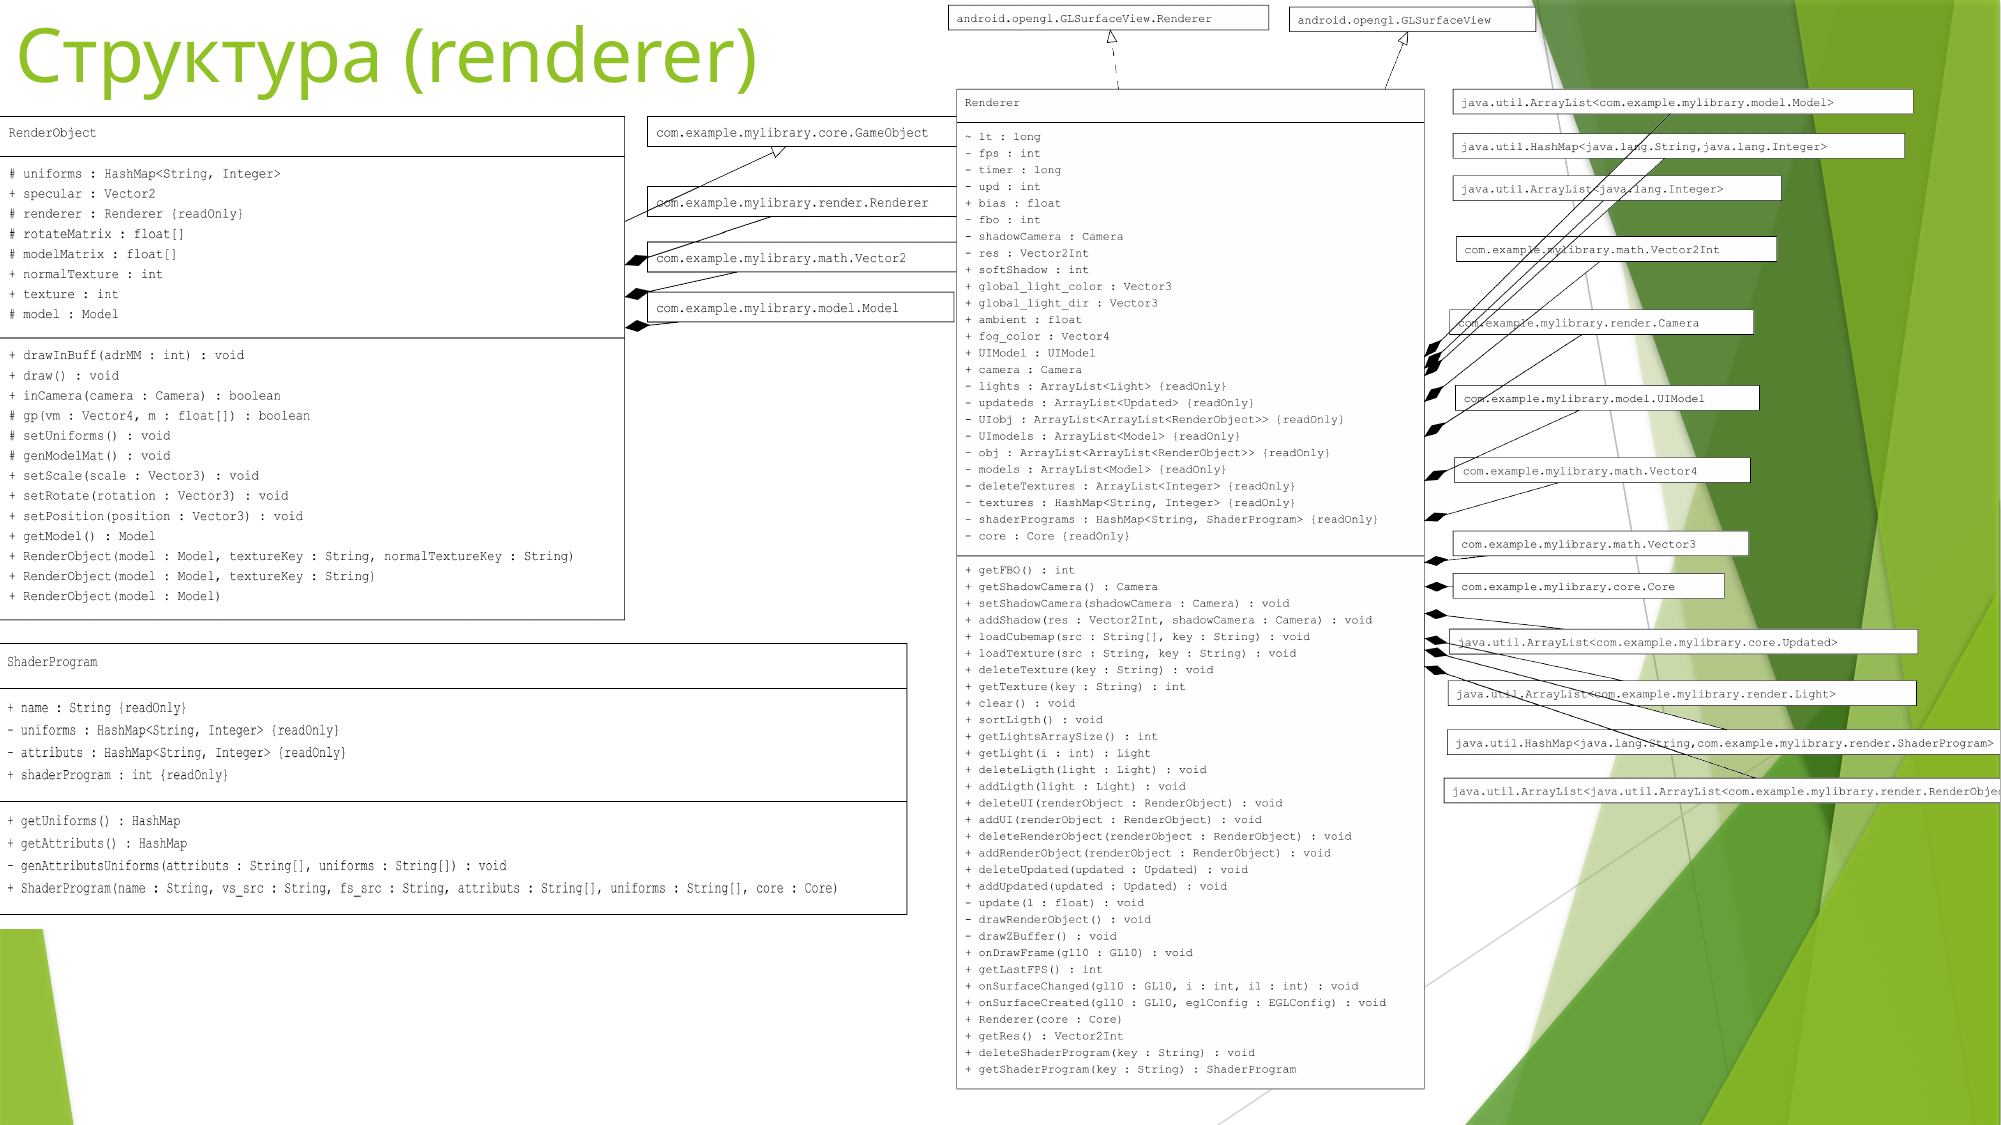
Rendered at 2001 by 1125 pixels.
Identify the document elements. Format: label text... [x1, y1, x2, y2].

title Структура (renderer) [0, 0, 935, 95]
picture [0, 0, 2000, 1101]
